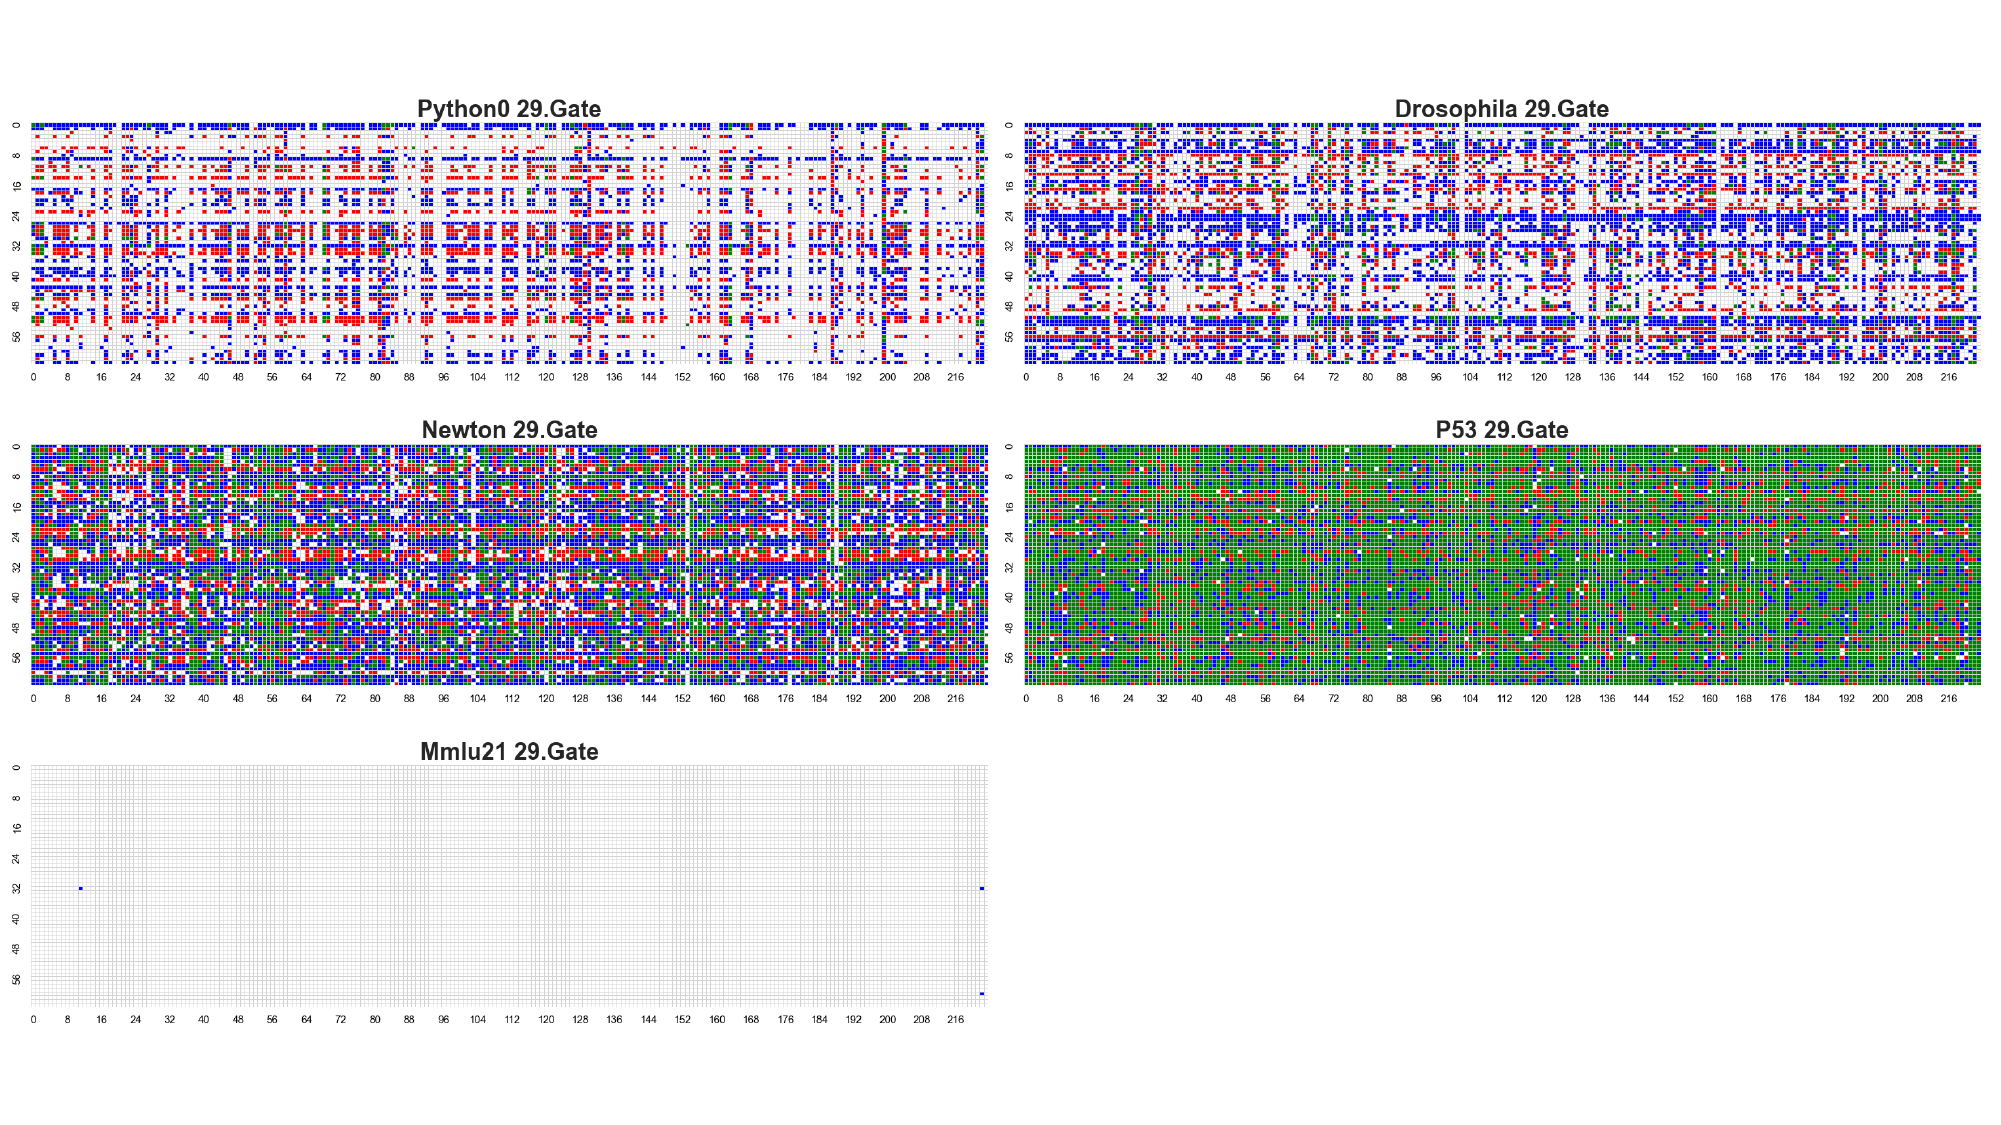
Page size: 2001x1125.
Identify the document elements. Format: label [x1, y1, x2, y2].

picture [0, 87, 2000, 1037]
